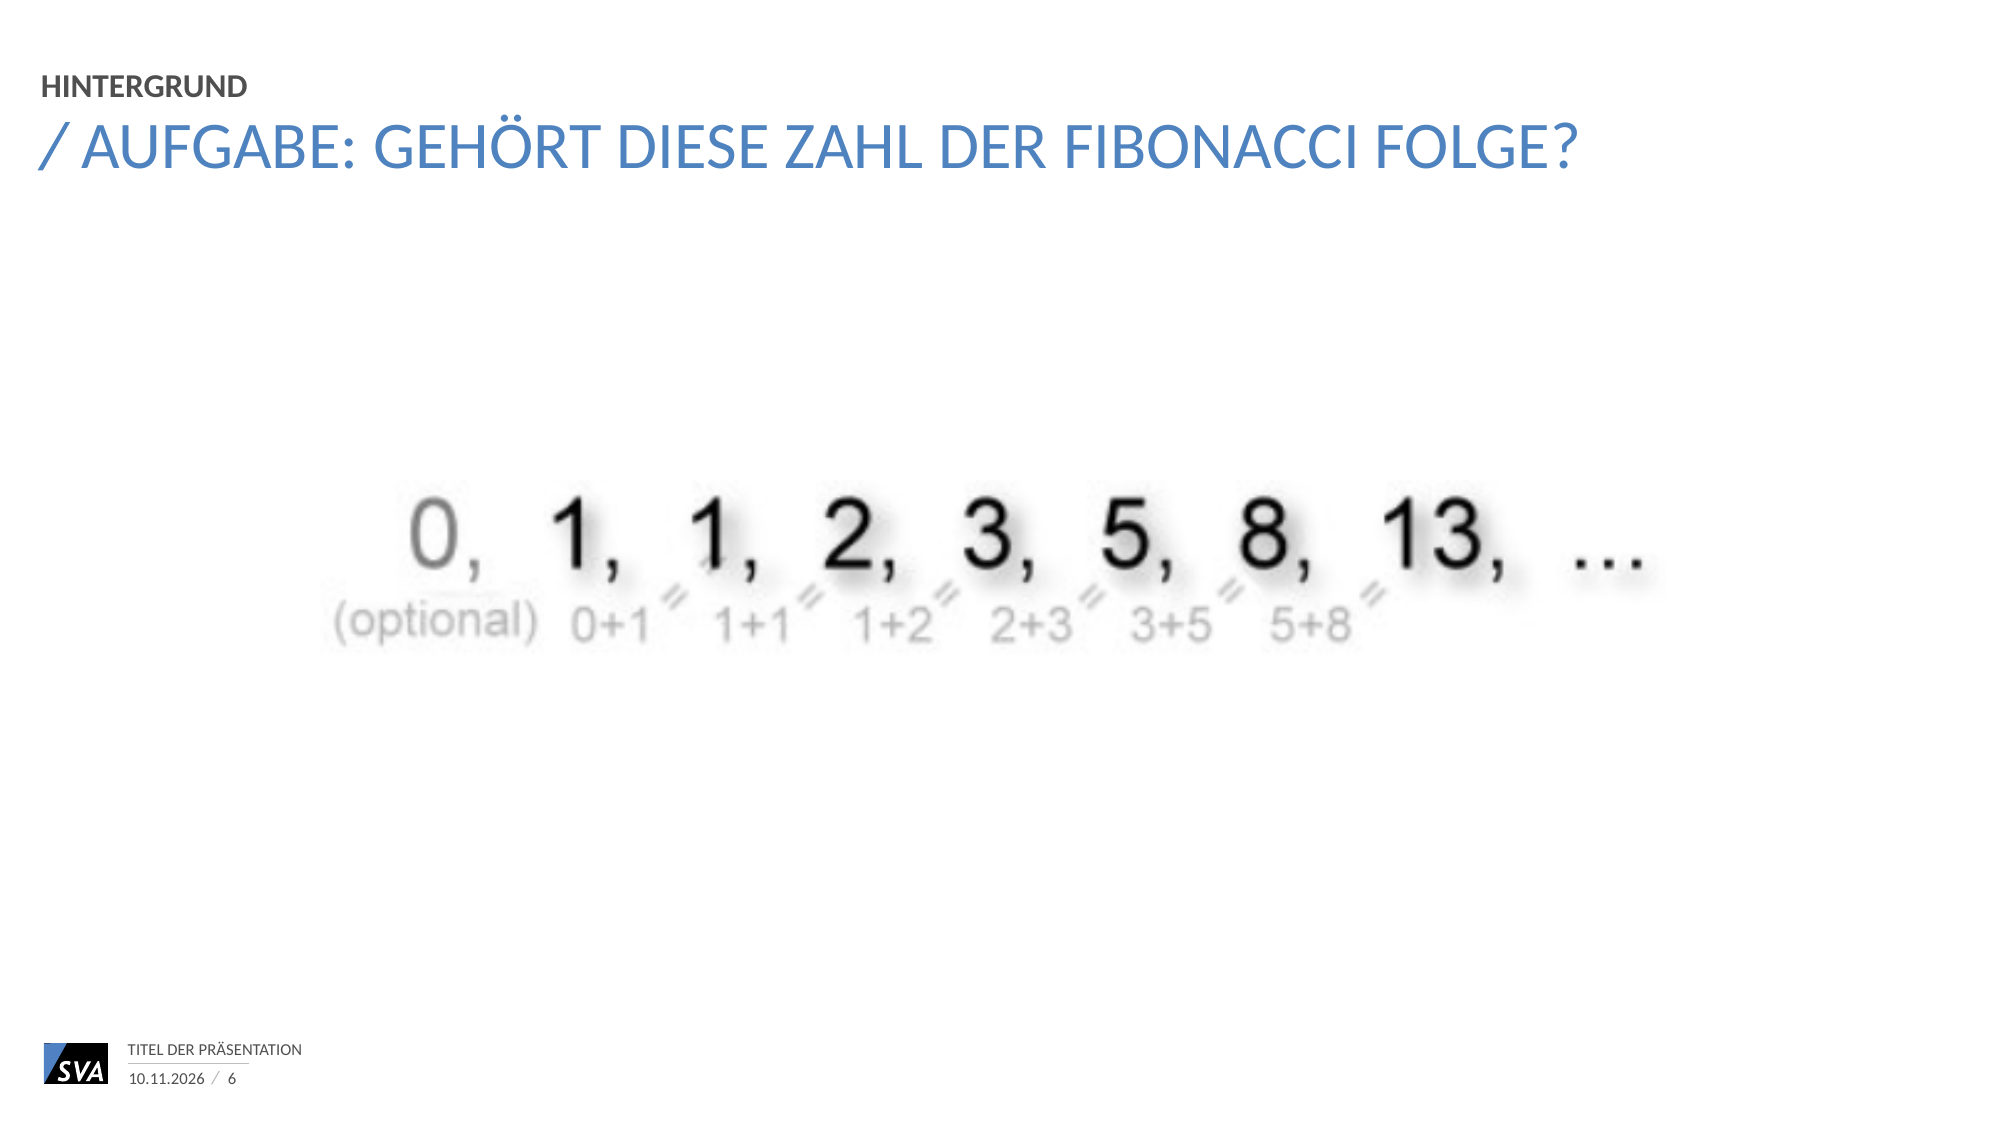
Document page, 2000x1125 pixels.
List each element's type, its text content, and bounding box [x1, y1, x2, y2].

slide_number 6 [227, 1068, 261, 1087]
footer Titel der Präsentation [127, 1041, 1297, 1059]
title Aufgabe: gehört diese Zahl der fibonacci folge? [37, 107, 1957, 250]
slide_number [128, 1068, 207, 1087]
picture [290, 439, 1704, 675]
subtitle Hintergrund [40, 63, 1652, 105]
